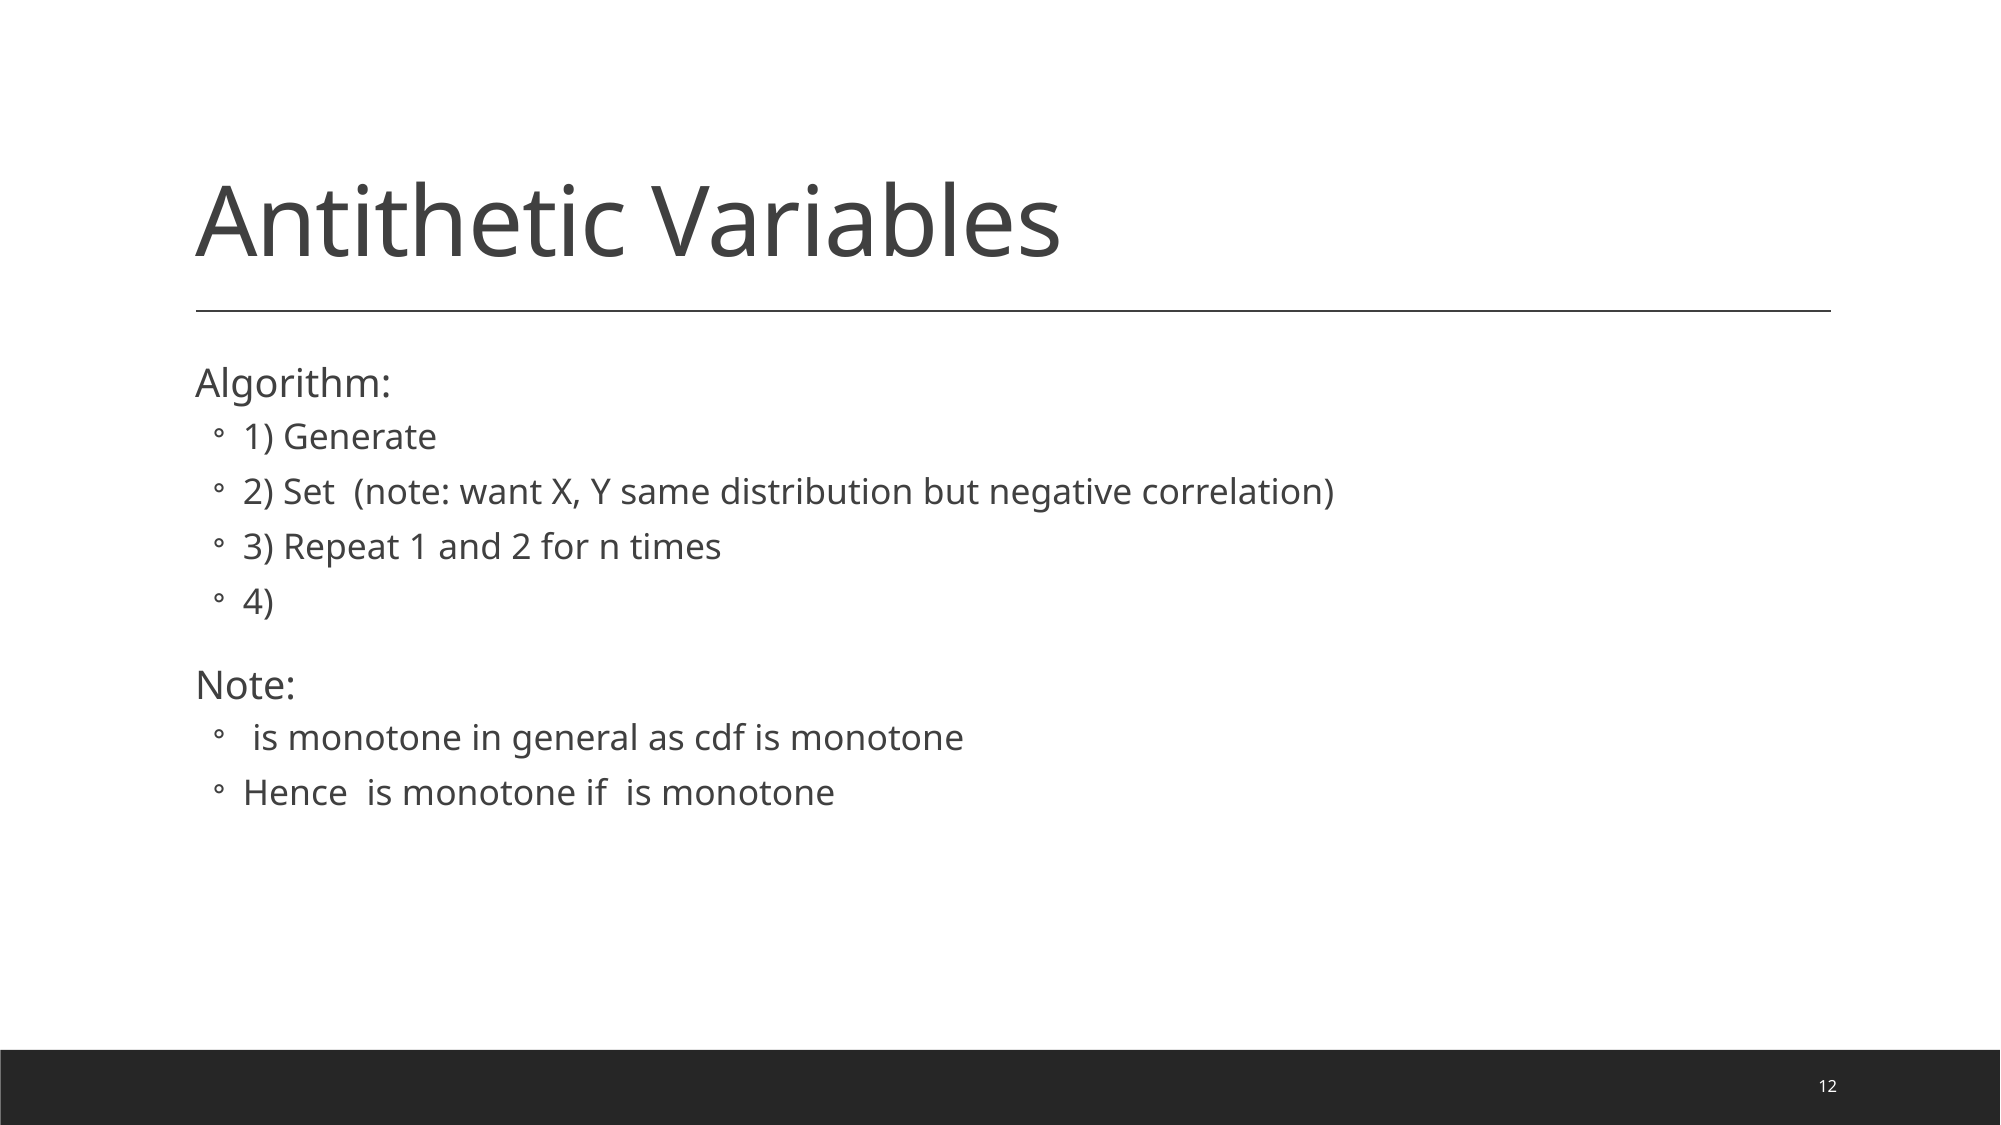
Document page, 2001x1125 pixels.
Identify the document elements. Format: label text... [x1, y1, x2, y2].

slide_number 12 [1803, 1057, 1932, 1118]
title Antithetic Variables [180, 47, 1830, 285]
